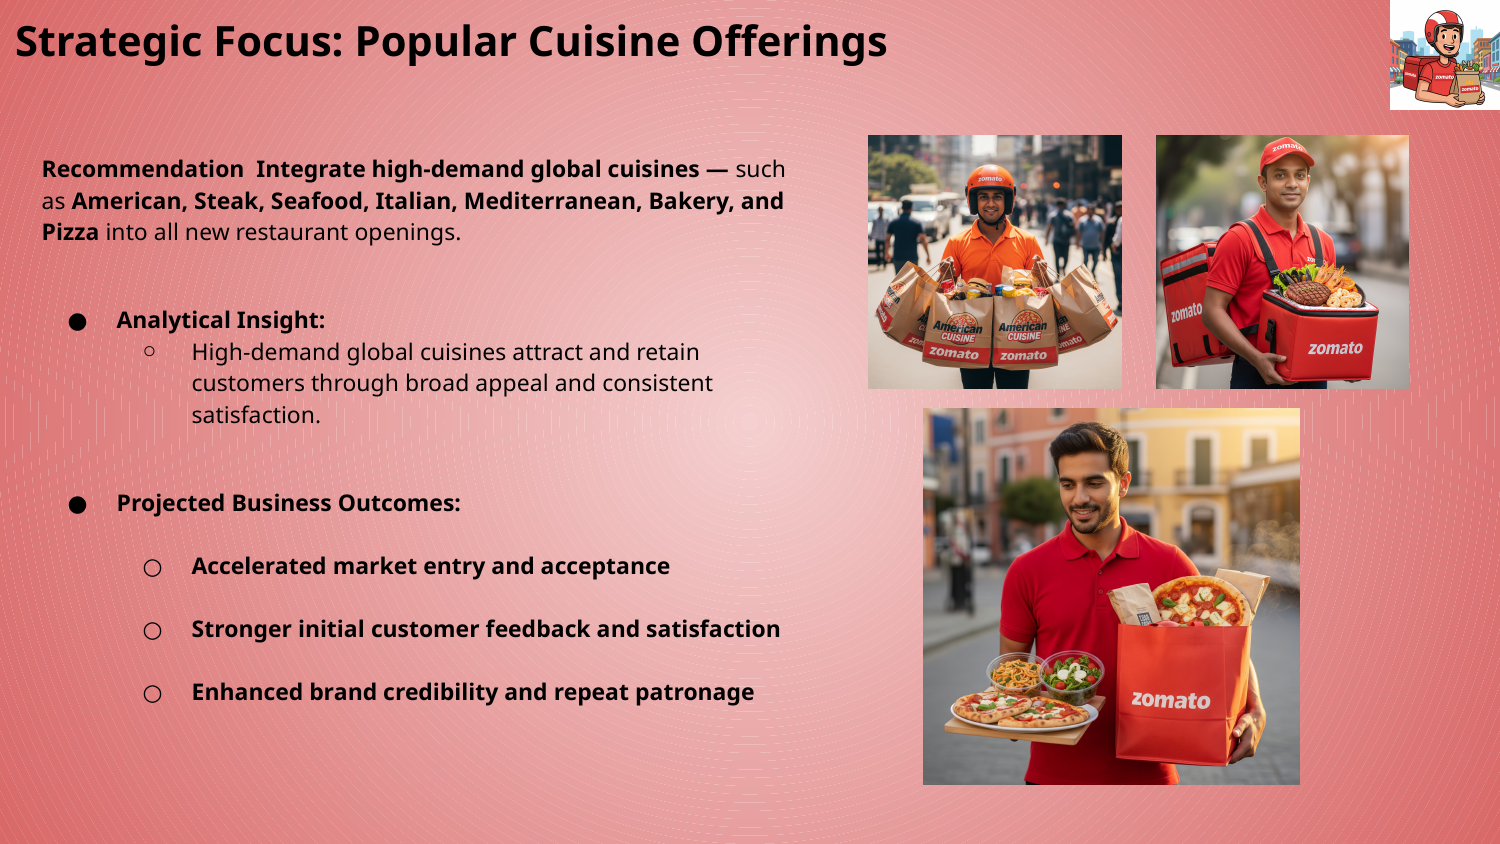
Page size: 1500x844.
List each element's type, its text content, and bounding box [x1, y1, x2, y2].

picture [922, 407, 1300, 785]
title Strategic Focus: Popular Cuisine Offerings [0, 0, 1387, 116]
text_box Recommendation Integrate high-demand global cuisines — such as American, Steak, Seafood, Italian, Mediterranean, Bakery, and Pizza into all new restaurant openings. Analytical Insight: High-demand global cuisines attract and retain customers through broad appeal and consistent satisfaction. Projected Business Outcomes: Accelerated market entry and acceptance Stronger initial customer feedback and satisfaction Enhanced brand credibility and repeat patronage [26, 135, 831, 844]
picture [1155, 135, 1409, 389]
picture [868, 135, 1122, 389]
picture [1389, 0, 1500, 111]
